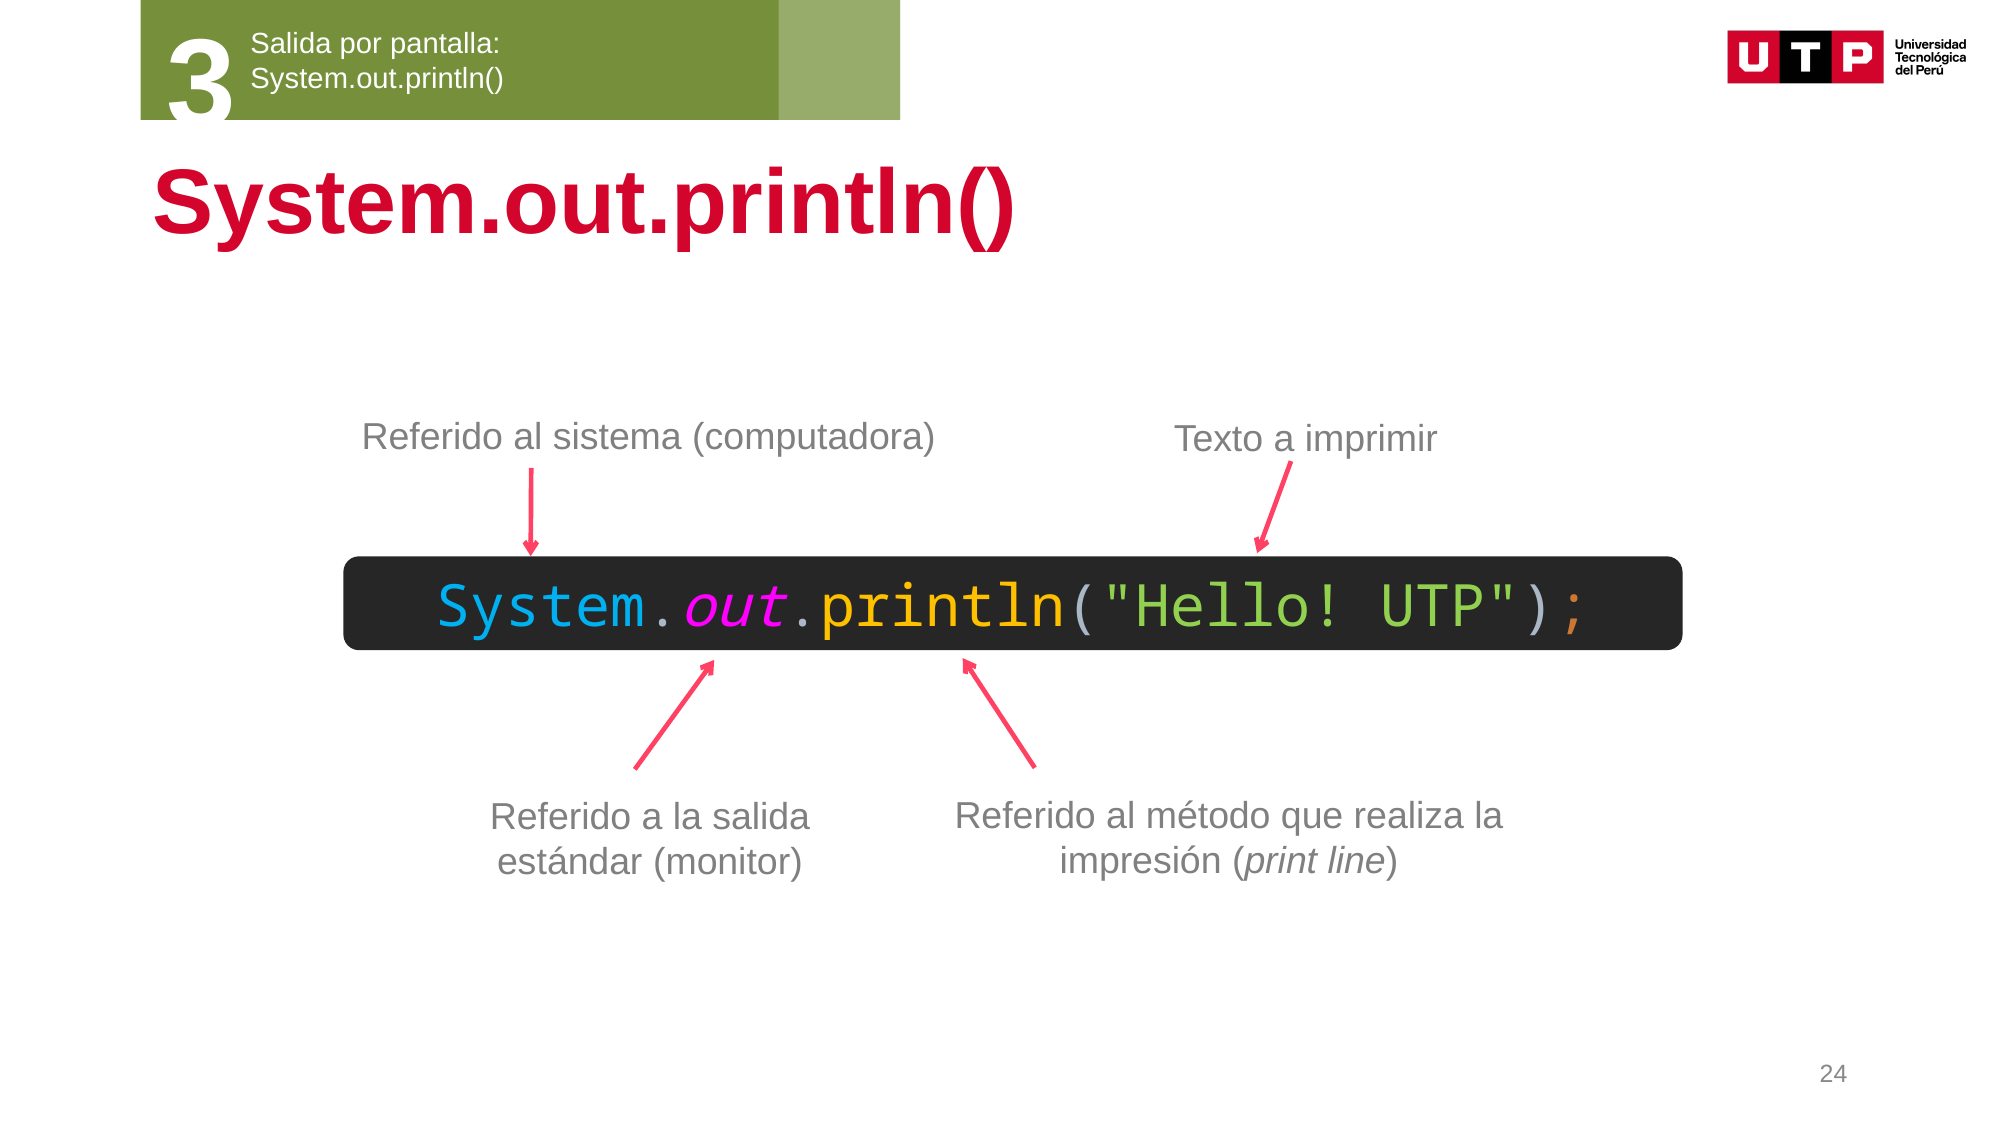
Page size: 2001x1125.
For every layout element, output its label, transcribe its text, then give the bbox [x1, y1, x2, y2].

title System.out.println() [137, 139, 1863, 269]
slide_number 24 [1412, 1042, 1863, 1103]
picture [1716, 22, 1973, 89]
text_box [343, 404, 1683, 891]
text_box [140, 0, 901, 162]
